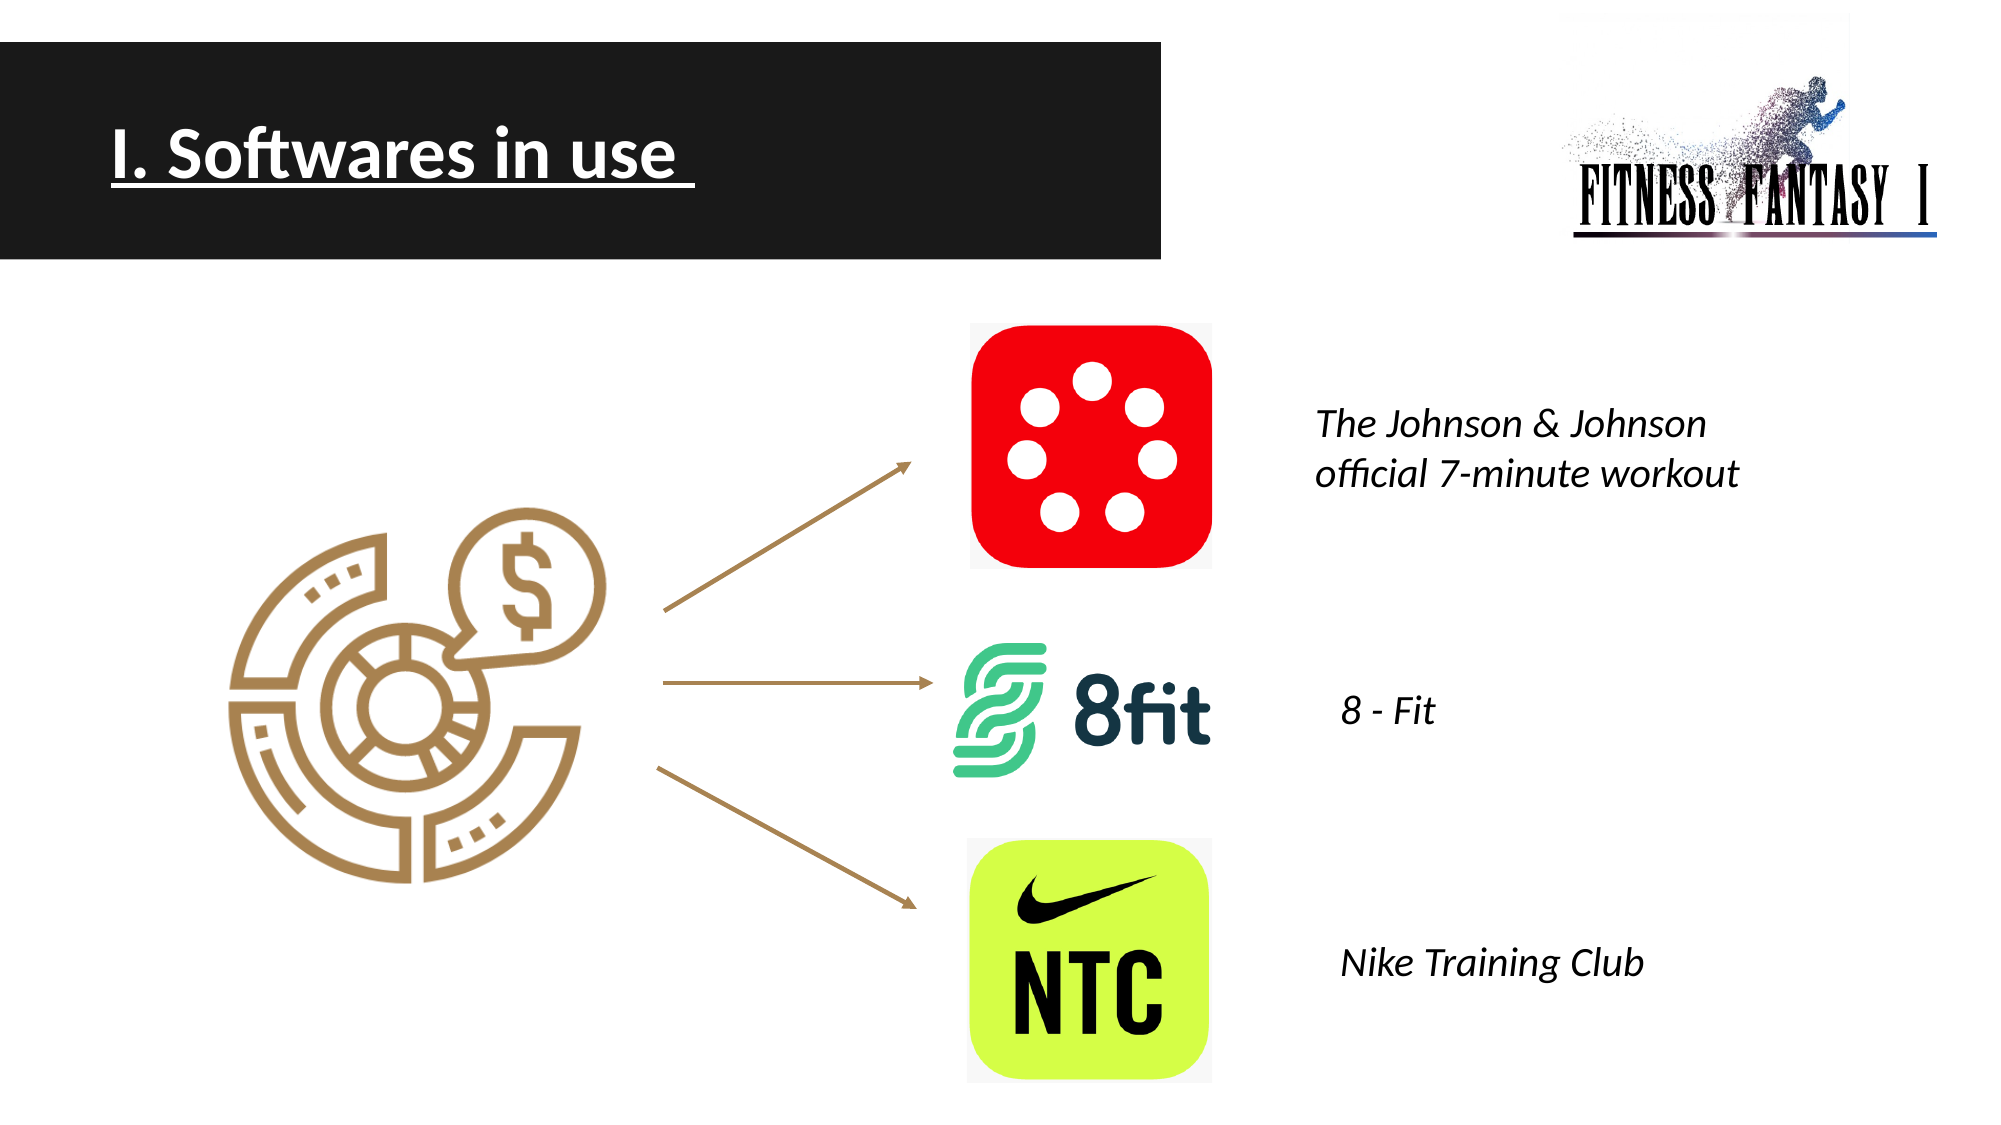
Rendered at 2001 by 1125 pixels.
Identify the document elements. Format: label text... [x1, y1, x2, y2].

text_box The Johnson & Johnson official 7-minute workout [1300, 388, 1761, 504]
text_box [657, 767, 917, 909]
picture [966, 838, 1213, 1083]
picture [1539, 13, 1972, 258]
picture [219, 494, 617, 894]
text_box [0, 41, 1162, 260]
picture [970, 323, 1213, 569]
text_box 8 - Fit [1325, 675, 1786, 741]
text_box I. Softwares in use [96, 96, 912, 201]
picture [922, 611, 1237, 796]
text_box Nike Training Club [1325, 927, 1786, 993]
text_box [663, 461, 912, 611]
